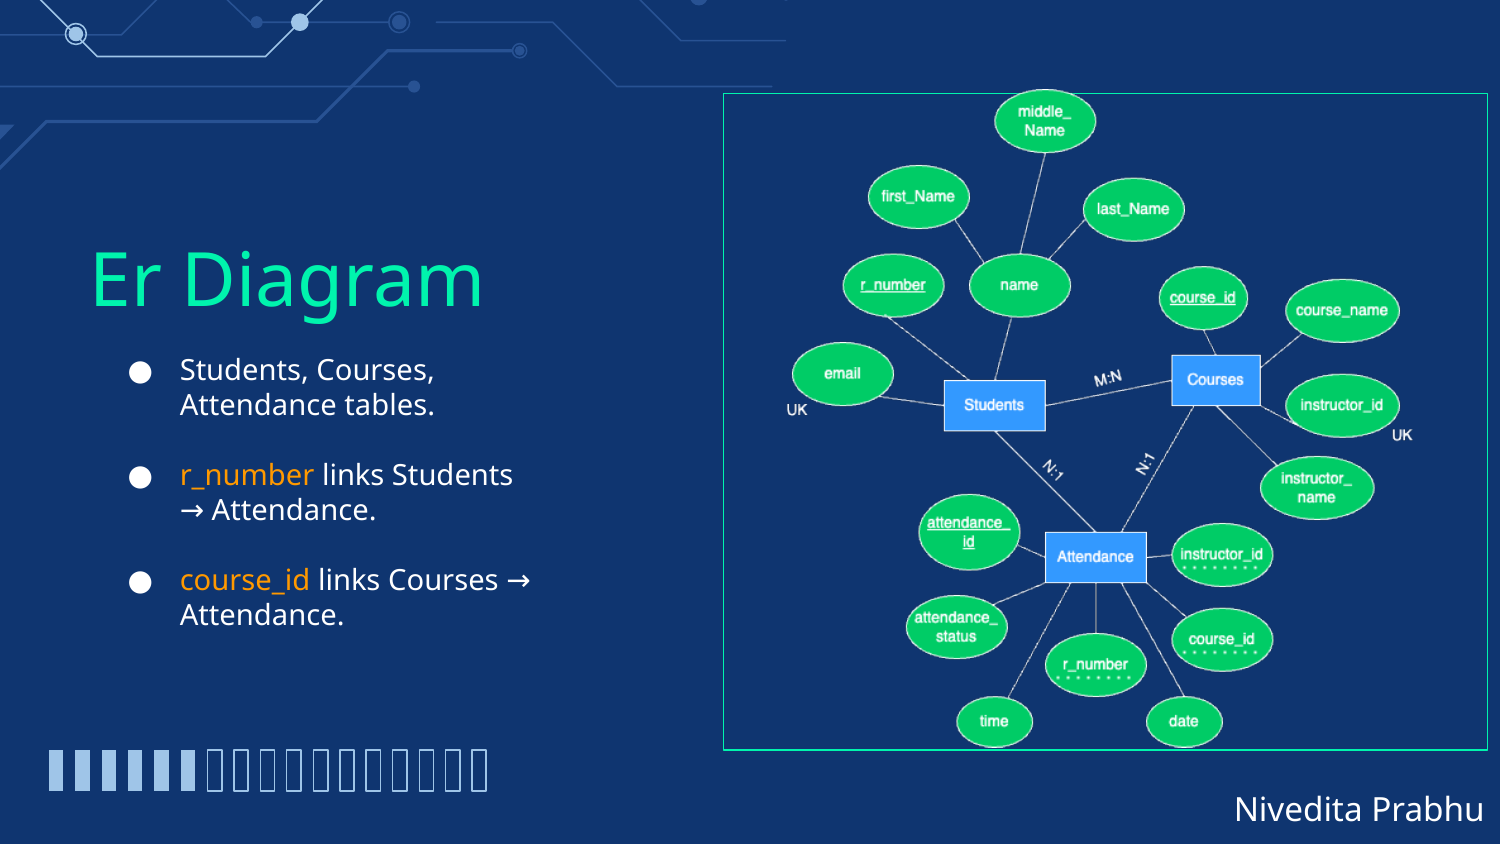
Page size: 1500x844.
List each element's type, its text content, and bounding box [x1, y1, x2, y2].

picture [777, 89, 1419, 749]
text_box Nivedita Prabhu [1035, 772, 1500, 843]
title Er Diagram [89, 224, 666, 329]
text_box Students, Courses, Attendance tables. r_number links Students → Attendance. course_id links Courses → Attendance. [89, 336, 548, 684]
text_box [89, 684, 548, 785]
